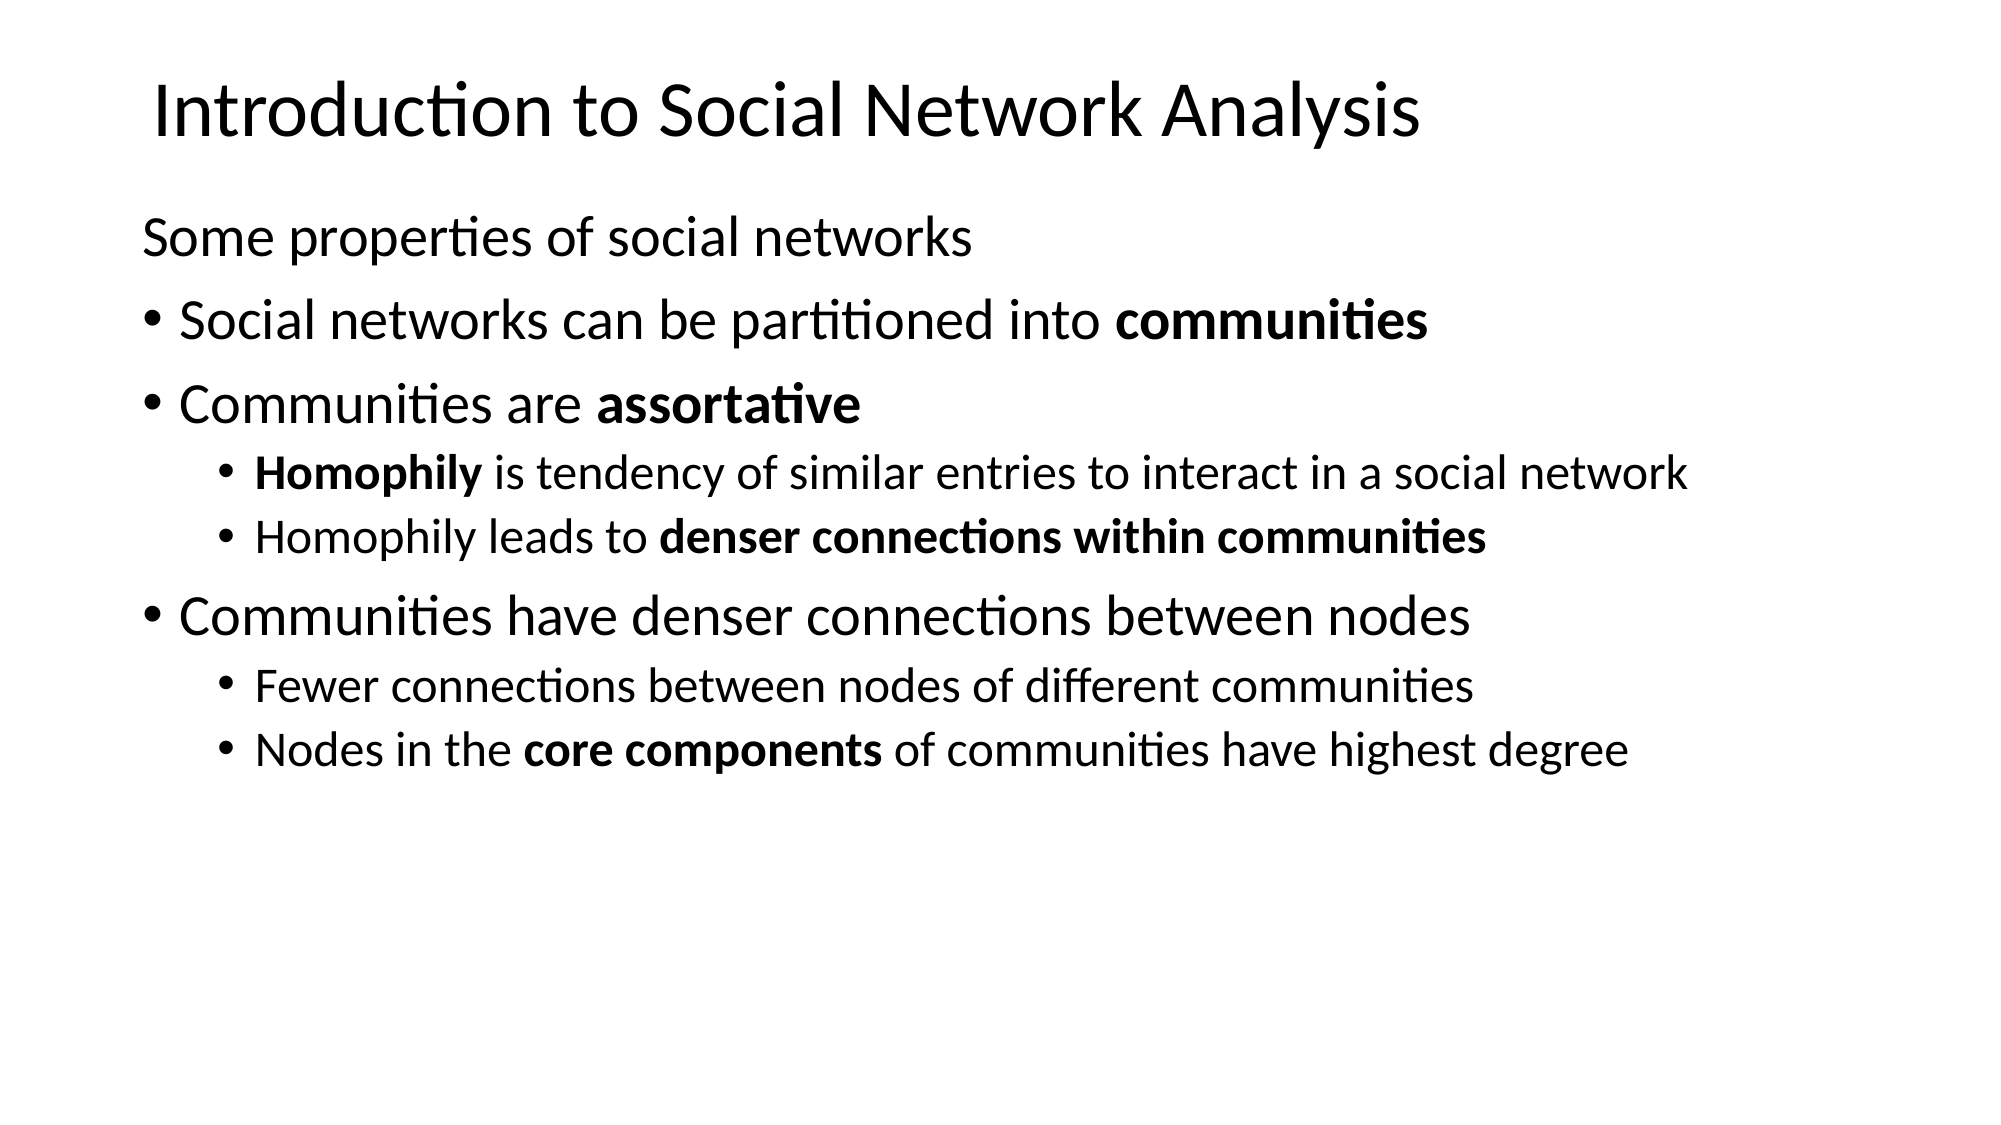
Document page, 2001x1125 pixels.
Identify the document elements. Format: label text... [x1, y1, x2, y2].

list Some properties of social networks Social networks can be partitioned into communities Communities are assortative Homophily is tendency of similar entries to interact in a social network Homophily leads to denser connections within communities Communities have denser connections between nodes Fewer connections between nodes of different communities Nodes in the core components of communities have highest degree [127, 198, 1853, 1092]
title Introduction to Social Network Analysis [137, 59, 1863, 162]
